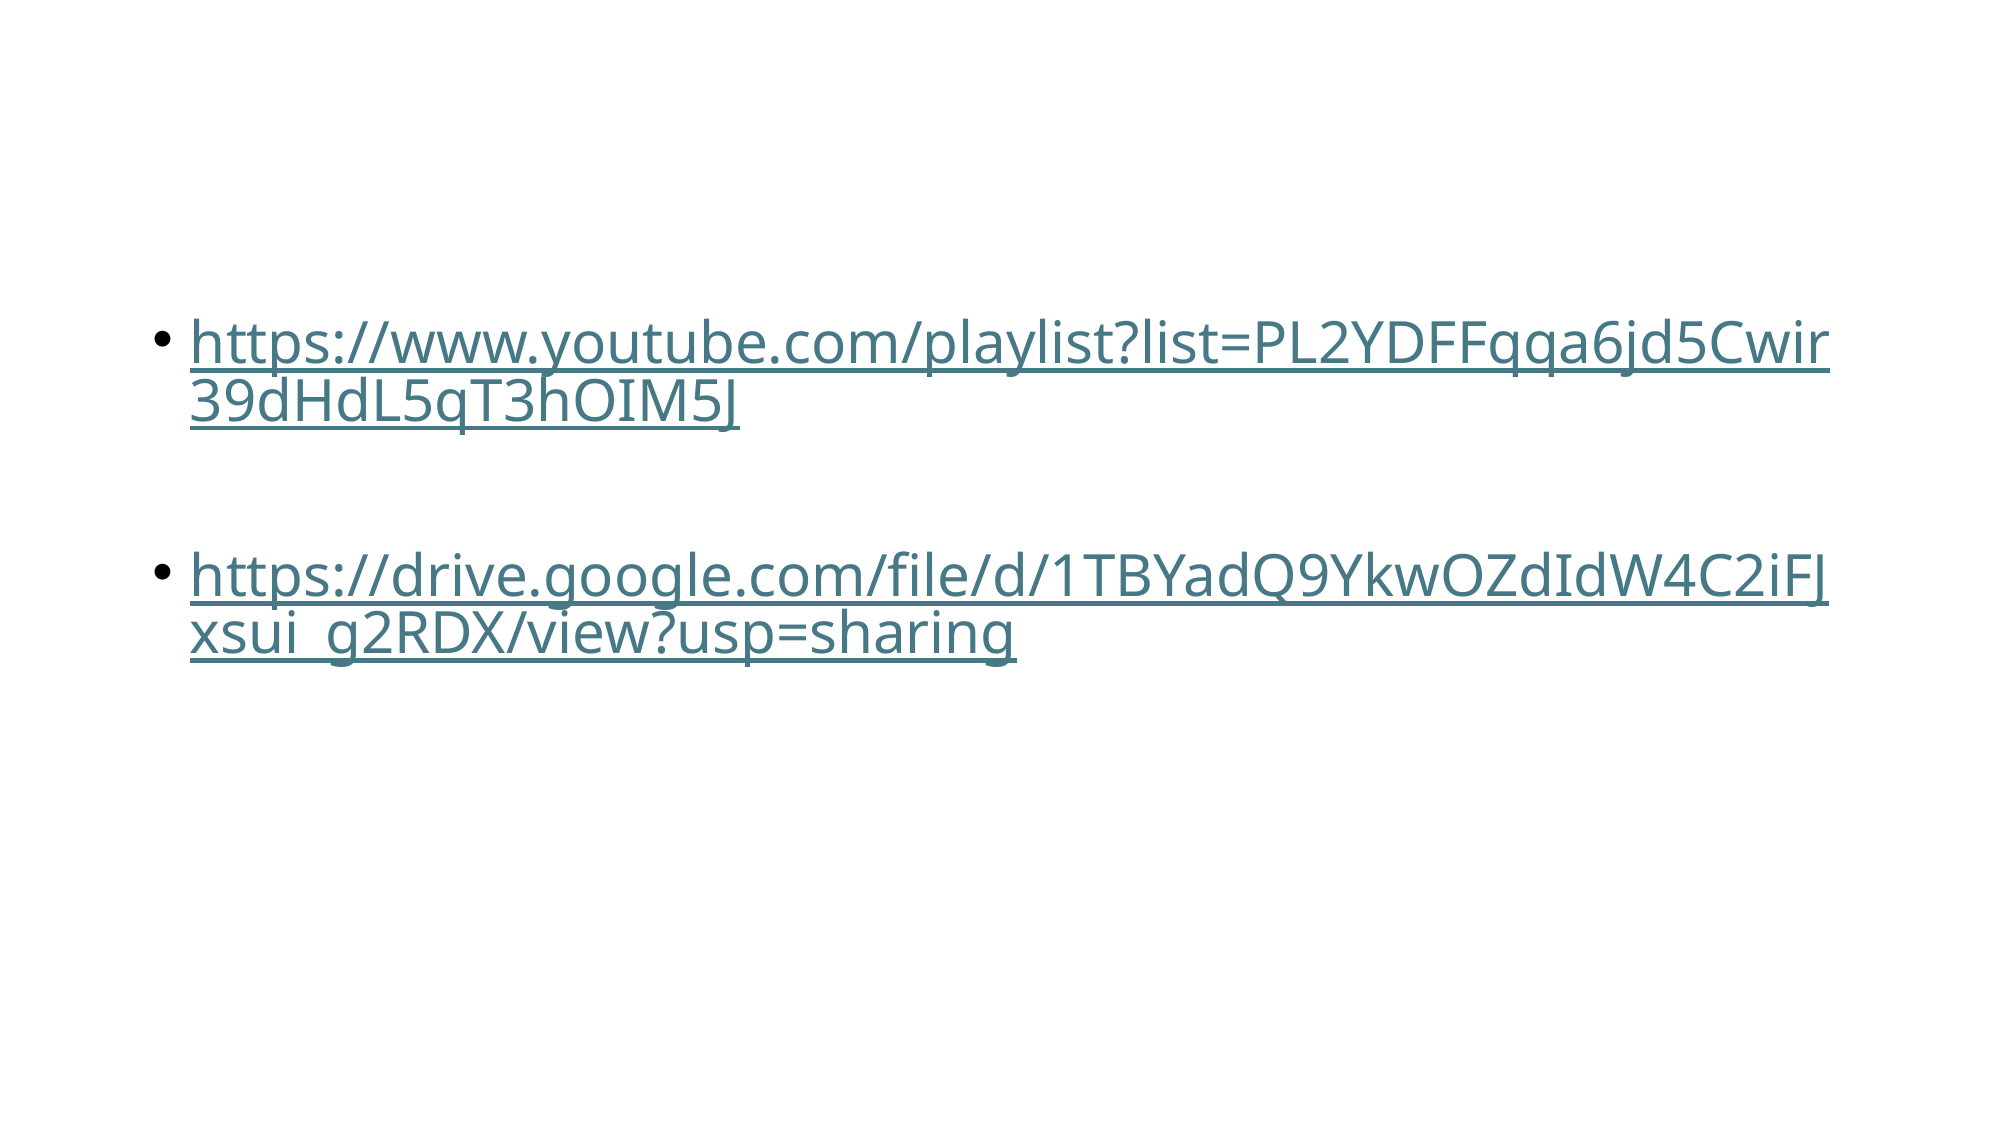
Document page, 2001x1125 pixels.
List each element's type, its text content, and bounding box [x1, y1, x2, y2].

list https://www.youtube.com/playlist?list=PL2YDFFqqa6jd5Cwir39dHdL5qT3hOIM5J https://drive.google.com/file/d/1TBYadQ9YkwOZdIdW4C2iFJxsui_g2RDX/view?usp=sharing [137, 299, 1863, 1014]
